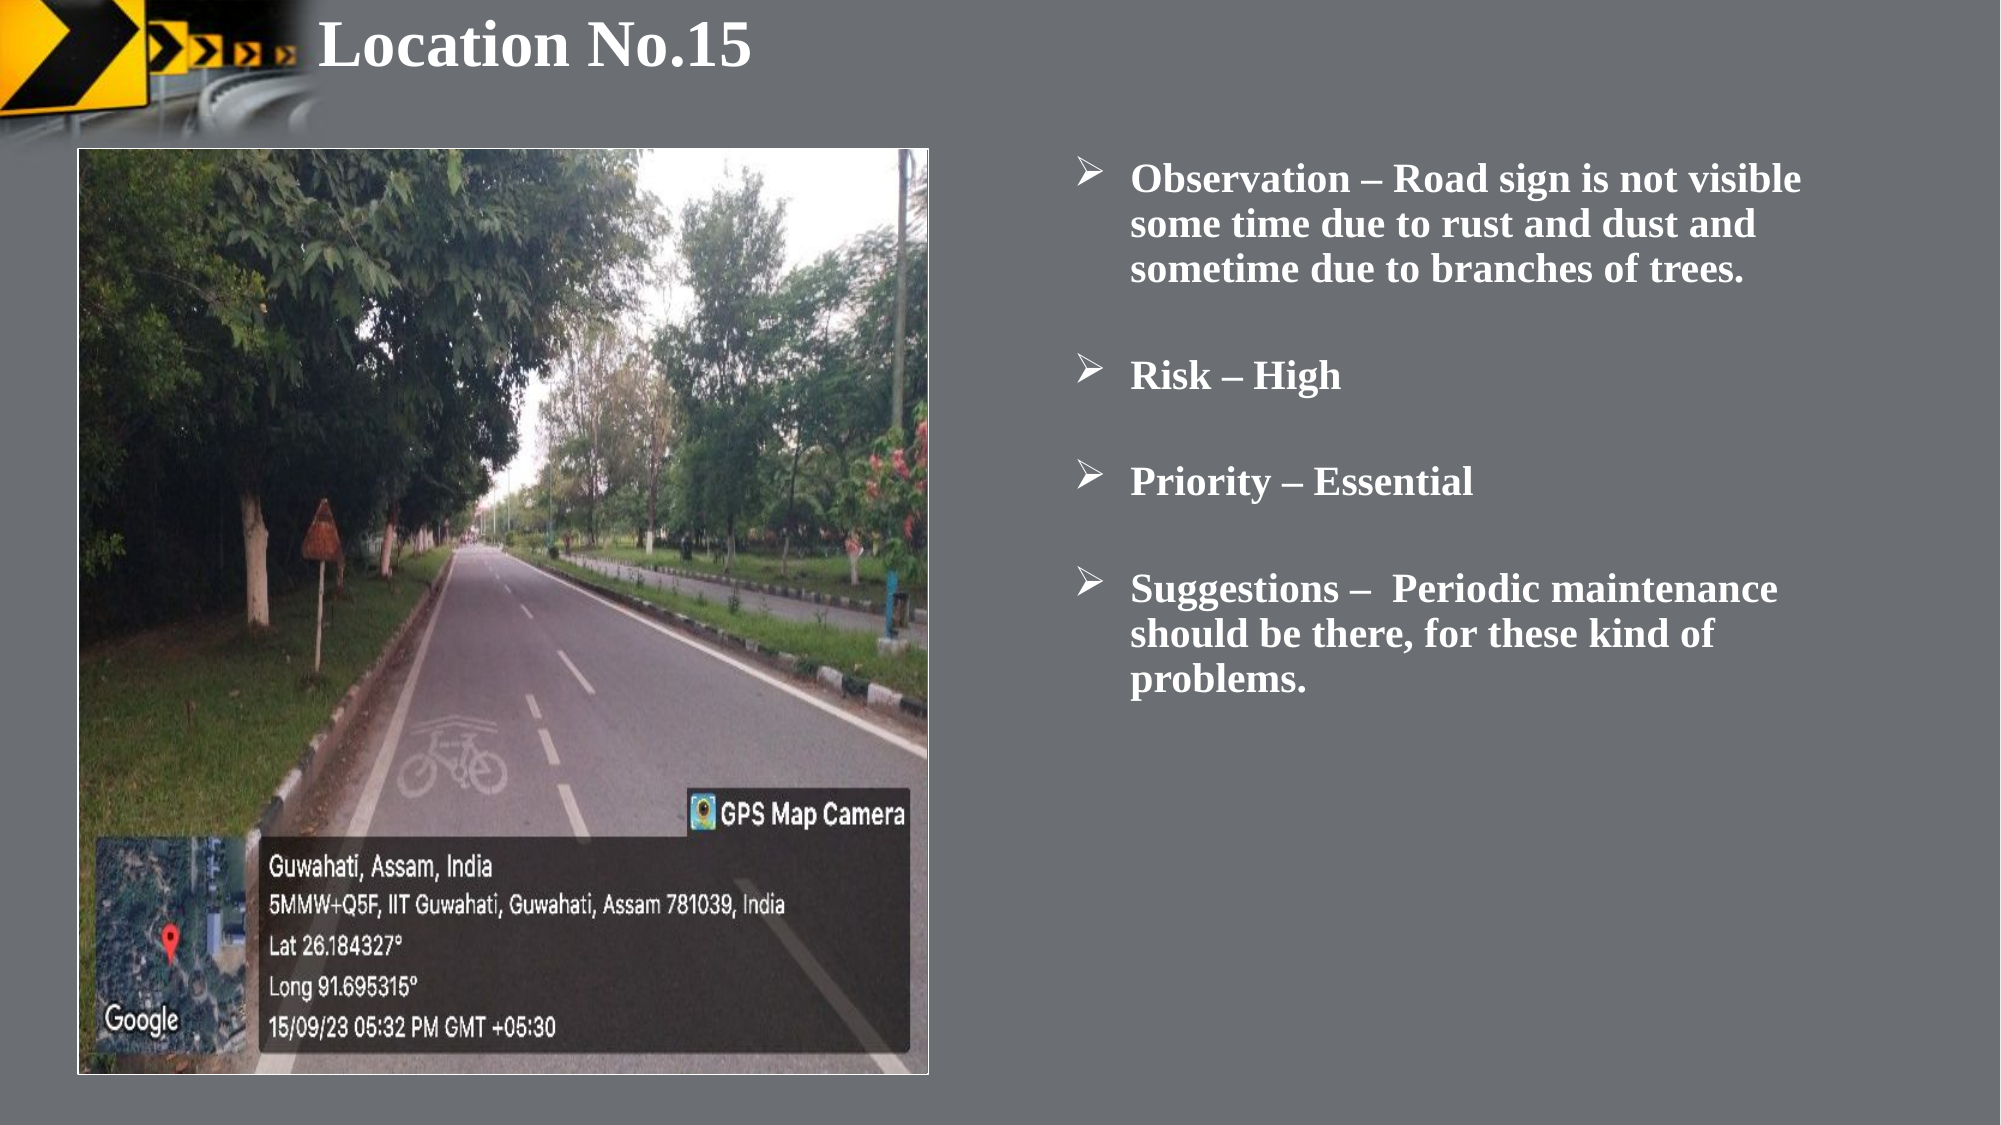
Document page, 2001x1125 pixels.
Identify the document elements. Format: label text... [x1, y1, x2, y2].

list Observation – Road sign is not visible some time due to rust and dust and sometime due to branches of trees. Risk – High Priority – Essential Suggestions – Periodic maintenance should be there, for these kind of problems. [1058, 148, 1888, 1076]
title Location No.15 [303, 4, 1048, 76]
picture [0, 0, 2001, 1125]
